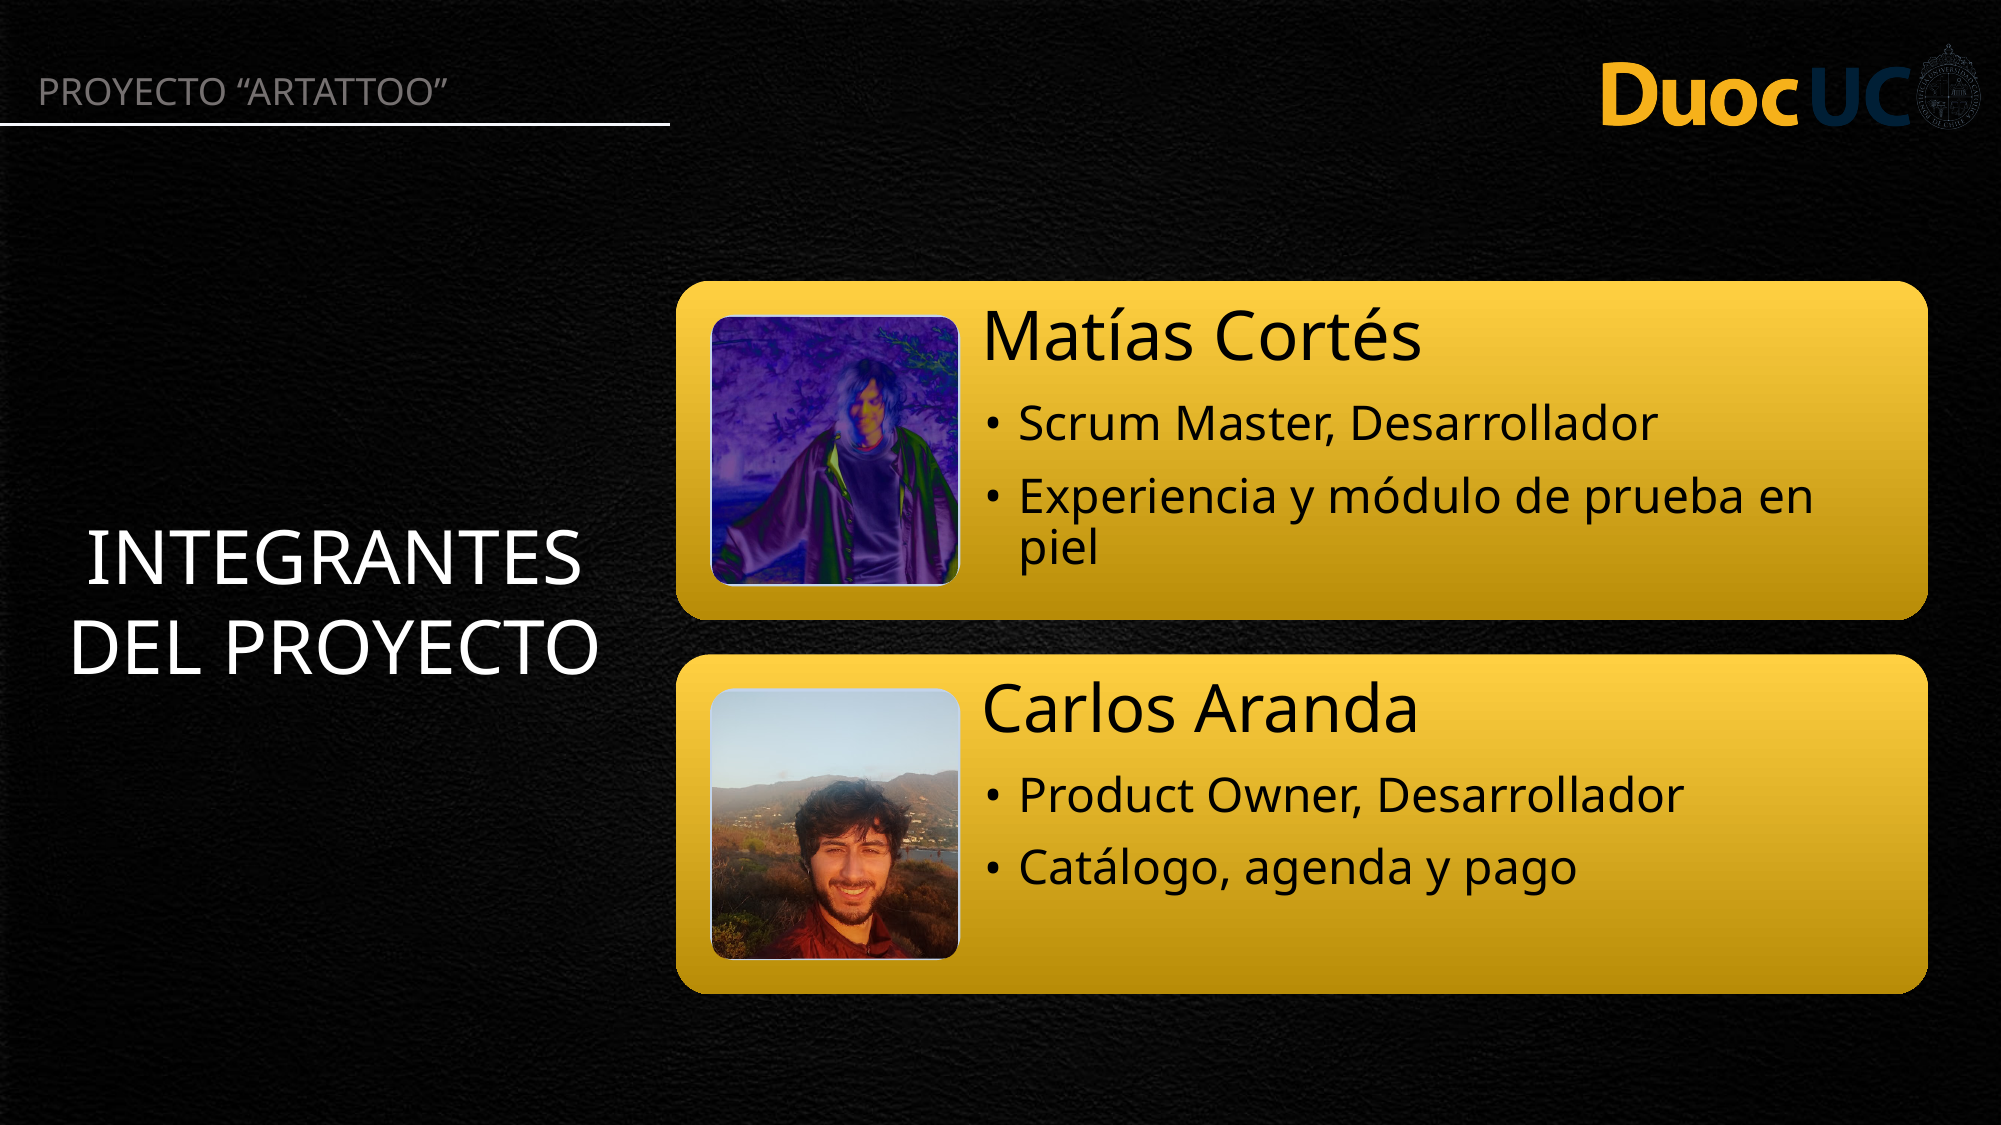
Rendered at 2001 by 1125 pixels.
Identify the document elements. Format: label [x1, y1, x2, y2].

text_box [675, 280, 1929, 995]
picture [0, 0, 2001, 1125]
